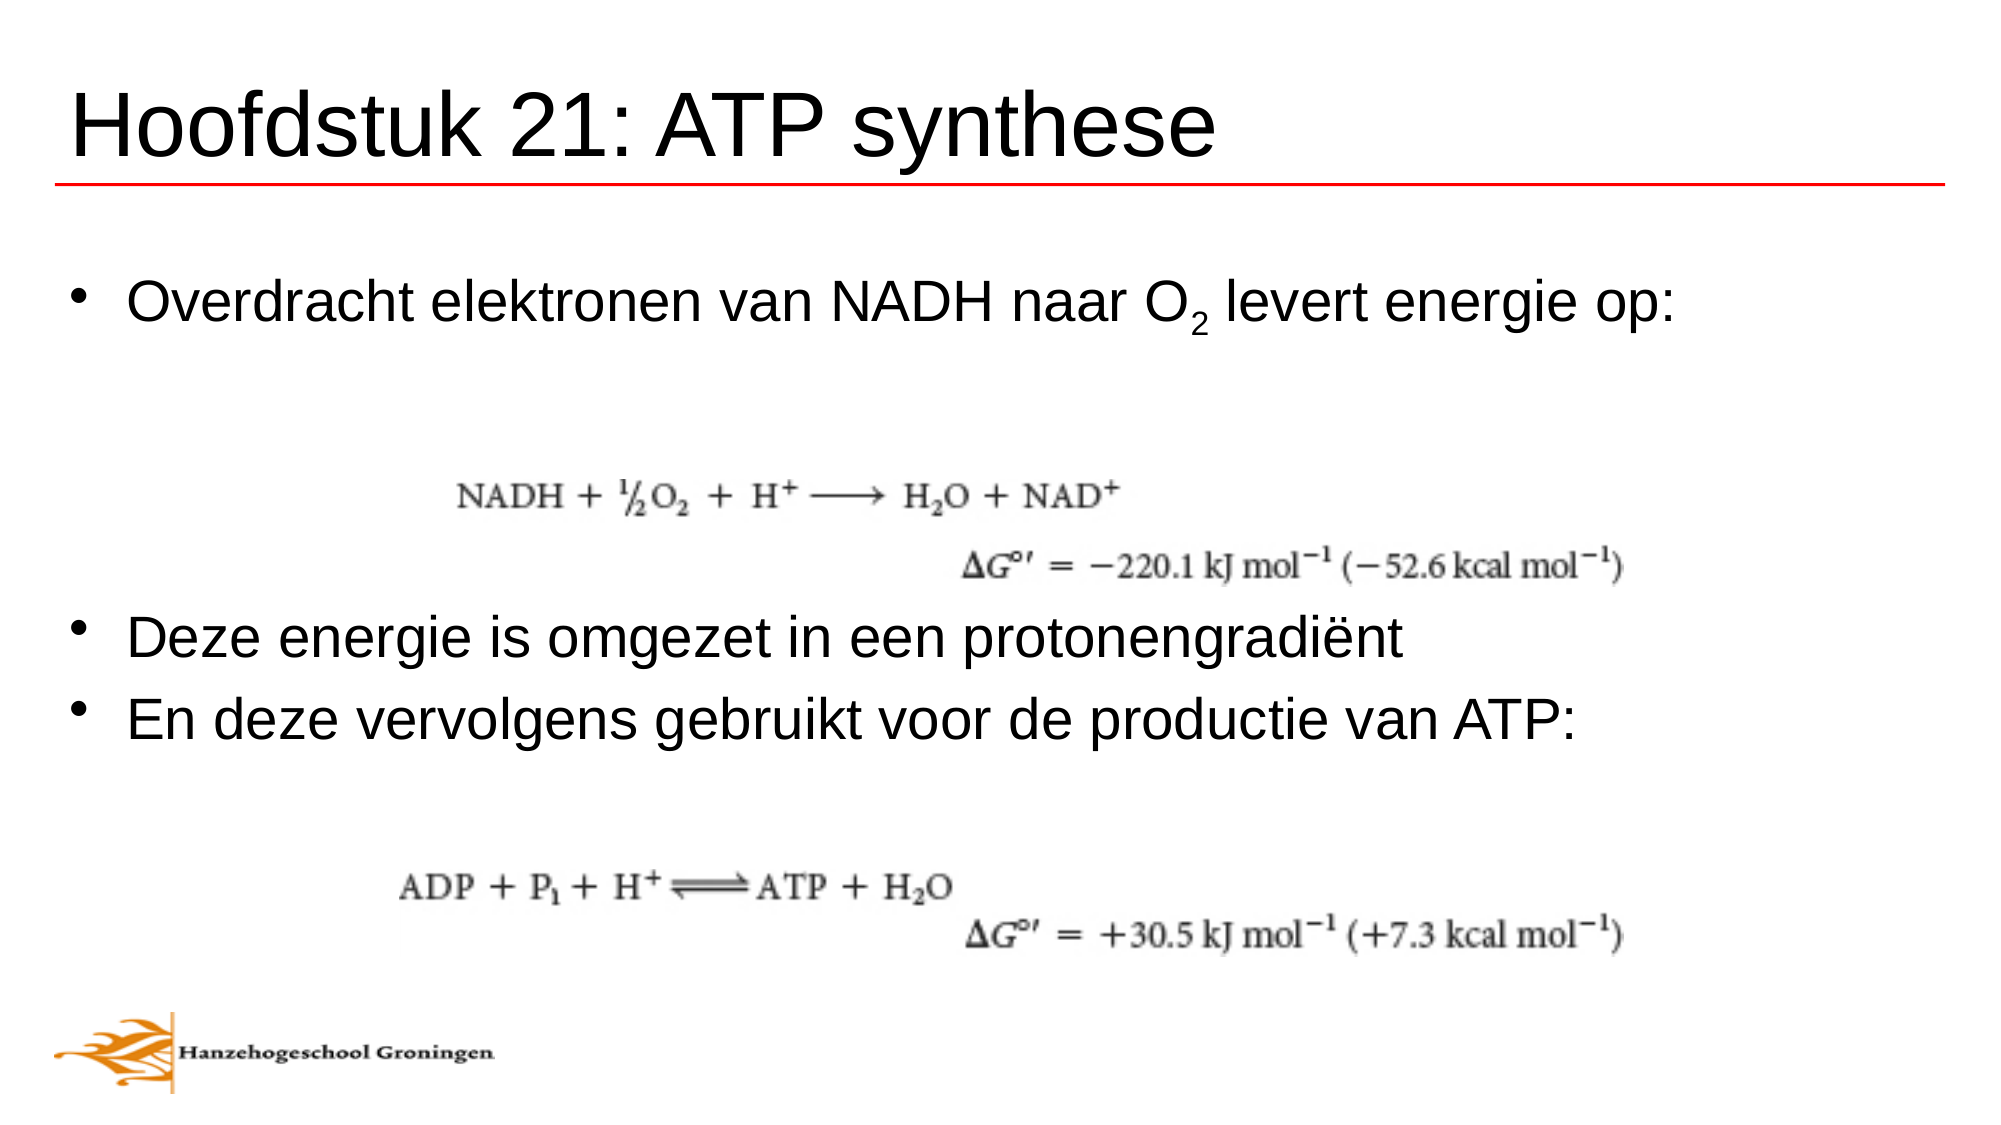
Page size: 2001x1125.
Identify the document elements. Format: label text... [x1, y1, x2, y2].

list Overdracht elektronen van NADH naar O2 levert energie op: Deze energie is omgezet in een protonengradiënt En deze vervolgens gebruikt voor de productie van ATP: [54, 255, 1875, 998]
title Hoofdstuk 21: ATP synthese [54, 54, 1946, 185]
picture [54, 1012, 495, 1094]
picture [456, 479, 1624, 587]
picture [399, 869, 1624, 957]
